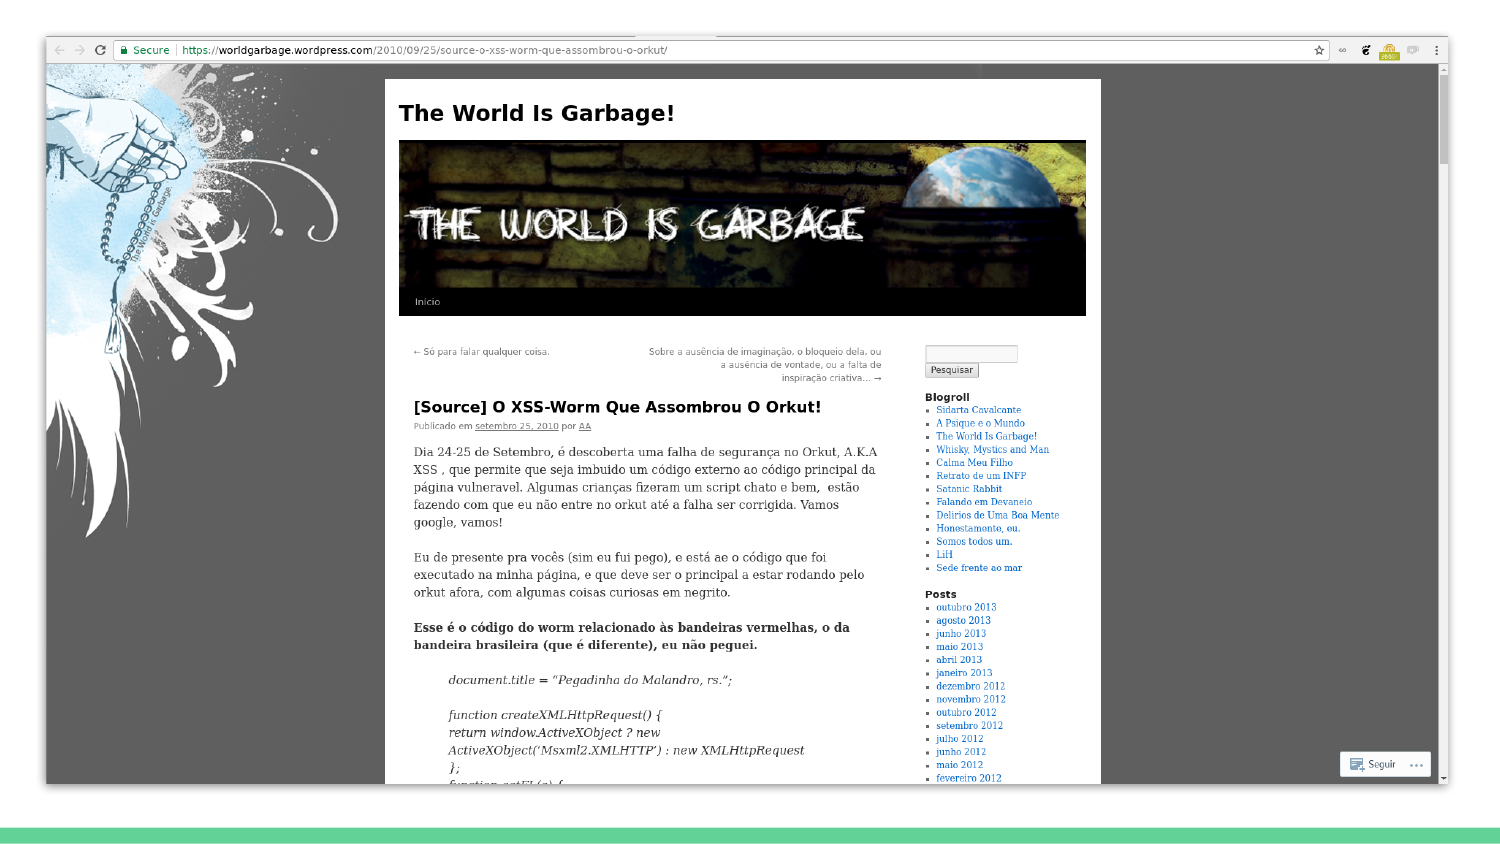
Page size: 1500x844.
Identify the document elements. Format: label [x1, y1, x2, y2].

picture [46, 36, 1449, 784]
